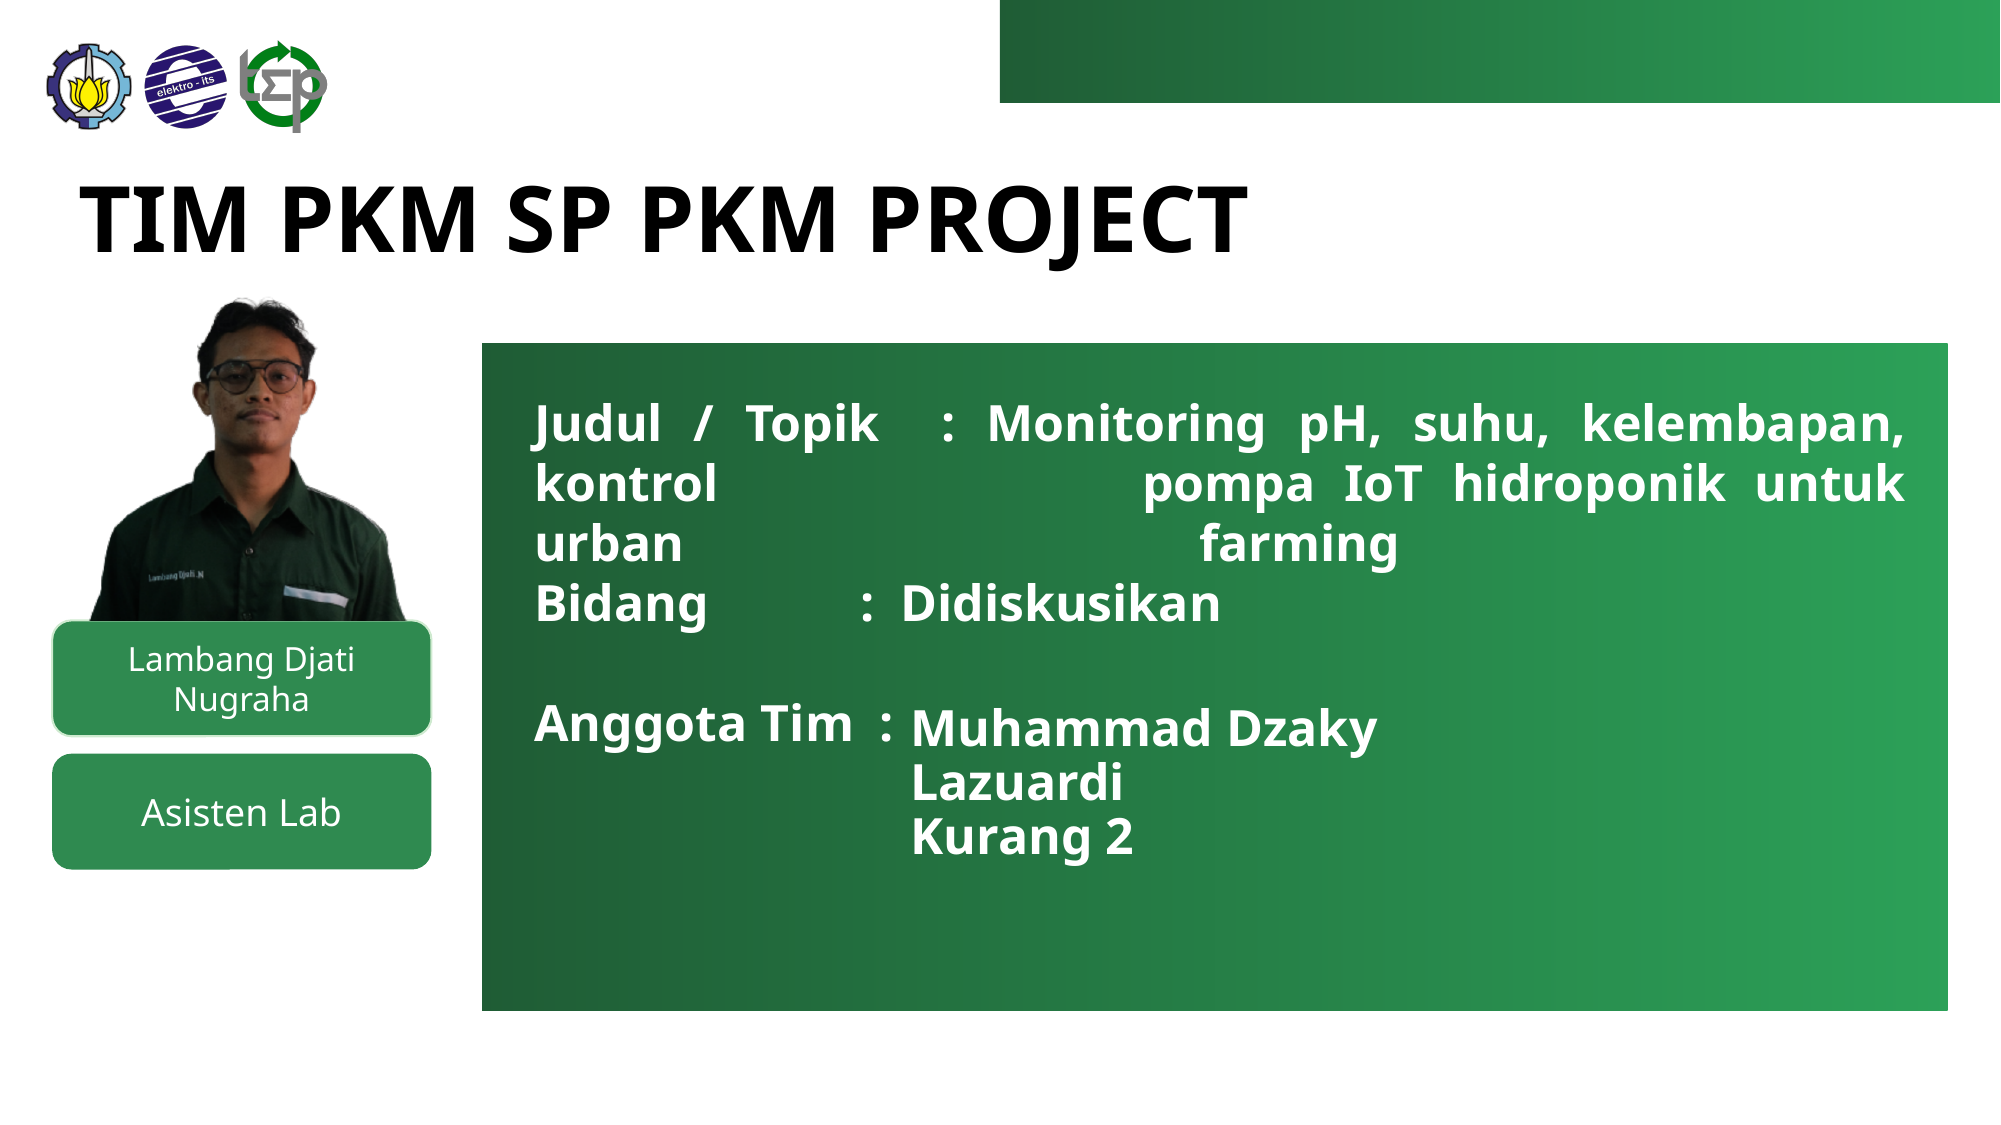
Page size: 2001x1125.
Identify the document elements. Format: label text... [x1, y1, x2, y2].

text_box Lambang Djati Nugraha [52, 621, 432, 737]
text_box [46, 34, 336, 140]
text_box Asisten Lab [52, 753, 432, 870]
text_box Judul / Topik : Monitoring pH, suhu, kelembapan, kontrol pompa IoT hidroponik untuk urban farming Bidang : Didiskusikan Anggota Tim : [519, 383, 1922, 759]
picture [19, 214, 500, 697]
text_box Muhammad Dzaky Lazuardi Kurang 2 [895, 696, 1927, 1004]
text_box TIM PKM SP PKM PROJECT [32, 165, 1297, 321]
text_box [999, 0, 2000, 103]
text_box [482, 343, 1948, 1011]
